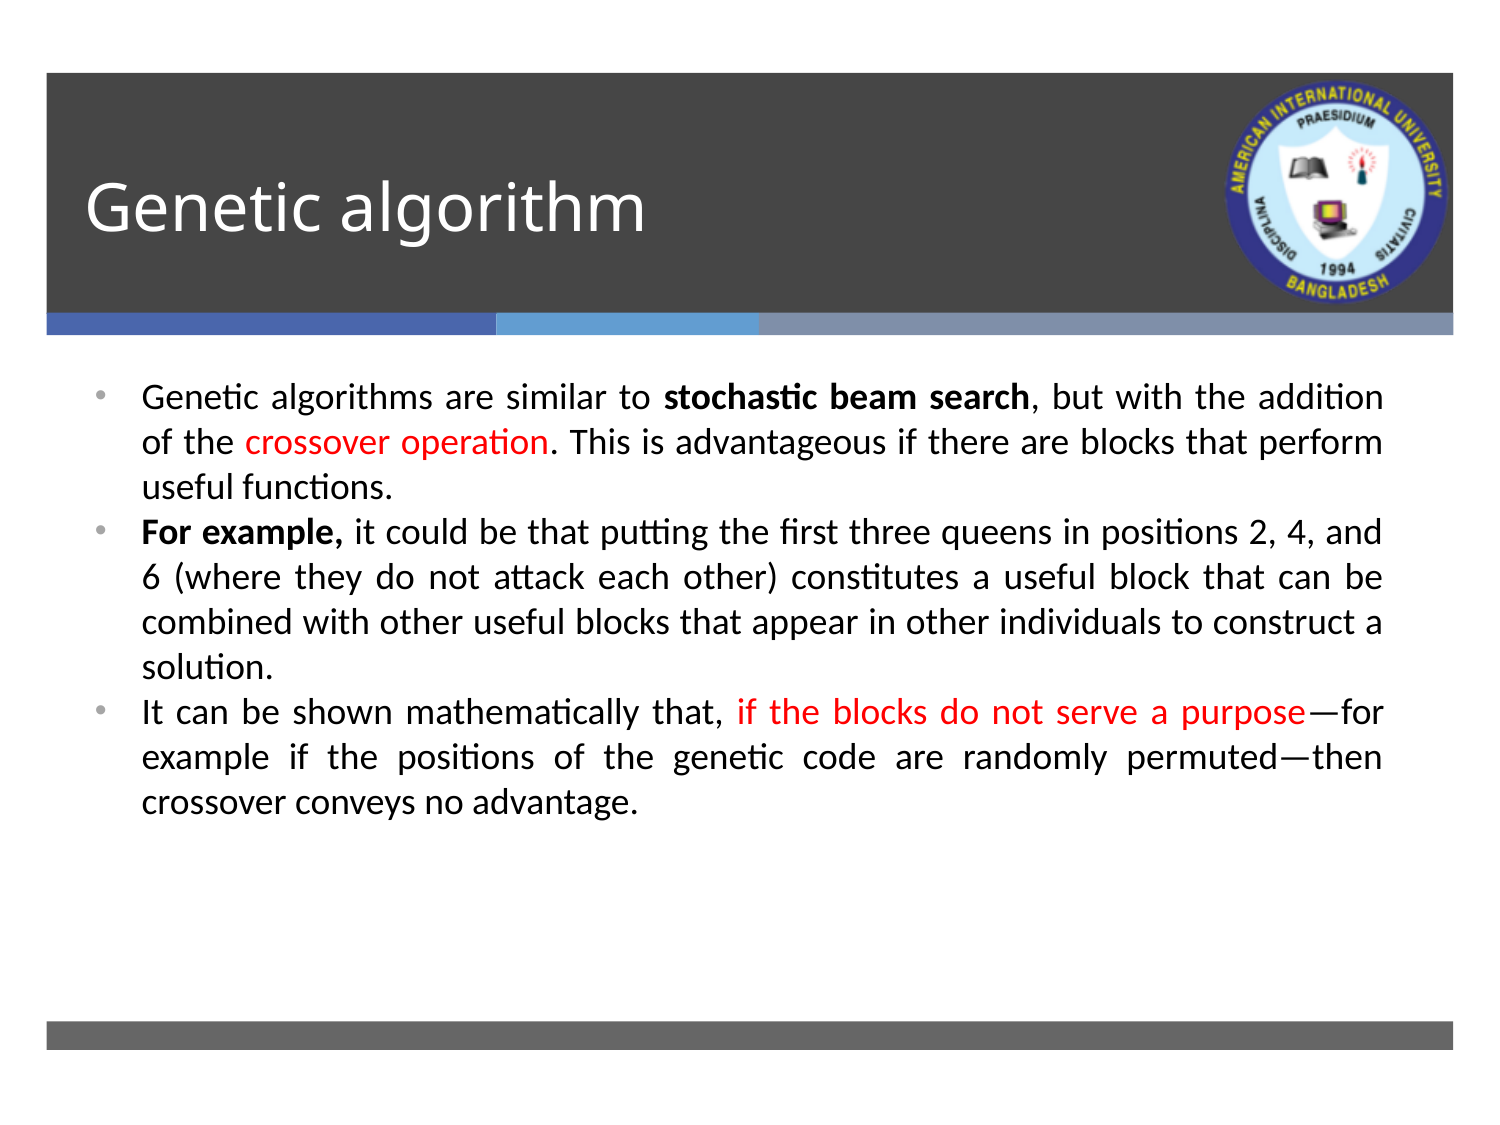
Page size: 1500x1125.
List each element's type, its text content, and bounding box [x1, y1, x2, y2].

title Genetic algorithm [69, 73, 1351, 253]
subtitle Genetic algorithms are similar to stochastic beam search, but with the addition of the crossover operation. This is advantageous if there are blocks that perform useful functions. For example, it could be that putting the first three queens in positions 2, 4, and 6 (where they do not attack each other) constitutes a useful block that can be combined with other useful blocks that appear in other individuals to construct a solution. It can be shown mathematically that, if the blocks do not serve a purpose—for example if the positions of the genetic code are randomly permuted—then crossover conveys no advantage. [79, 364, 1400, 1020]
picture [1220, 75, 1454, 310]
